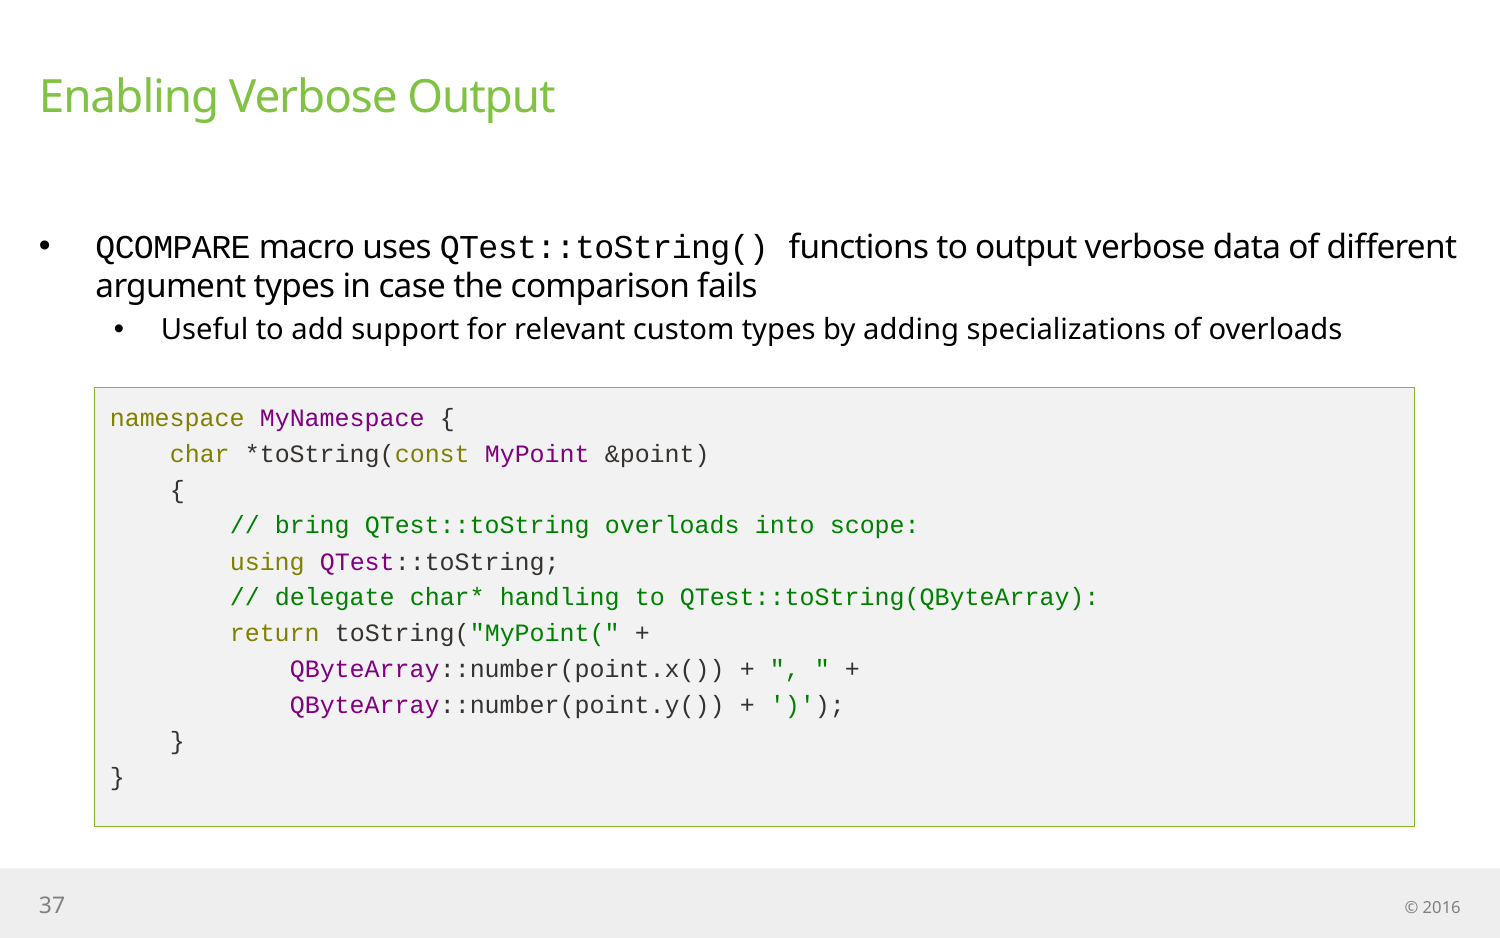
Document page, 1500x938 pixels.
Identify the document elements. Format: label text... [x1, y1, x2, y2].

slide_number 37 [39, 892, 410, 921]
list QCOMPARE macro uses QTest::toString() functions to output verbose data of different argument types in case the comparison fails Useful to add support for relevant custom types by adding specializations of overloads [39, 224, 1471, 397]
text_box namespace MyNamespace { char *toString(const MyPoint &point) { // bring QTest::toString overloads into scope: using QTest::toString; // delegate char* handling to QTest::toString(QByteArray): return toString("MyPoint(" + QByteArray::number(point.x()) + ", " + QByteArray::number(point.y()) + ')'); } } [94, 387, 1415, 827]
title Enabling Verbose Output [39, 66, 1052, 195]
footer © 2016 [1188, 896, 1461, 917]
